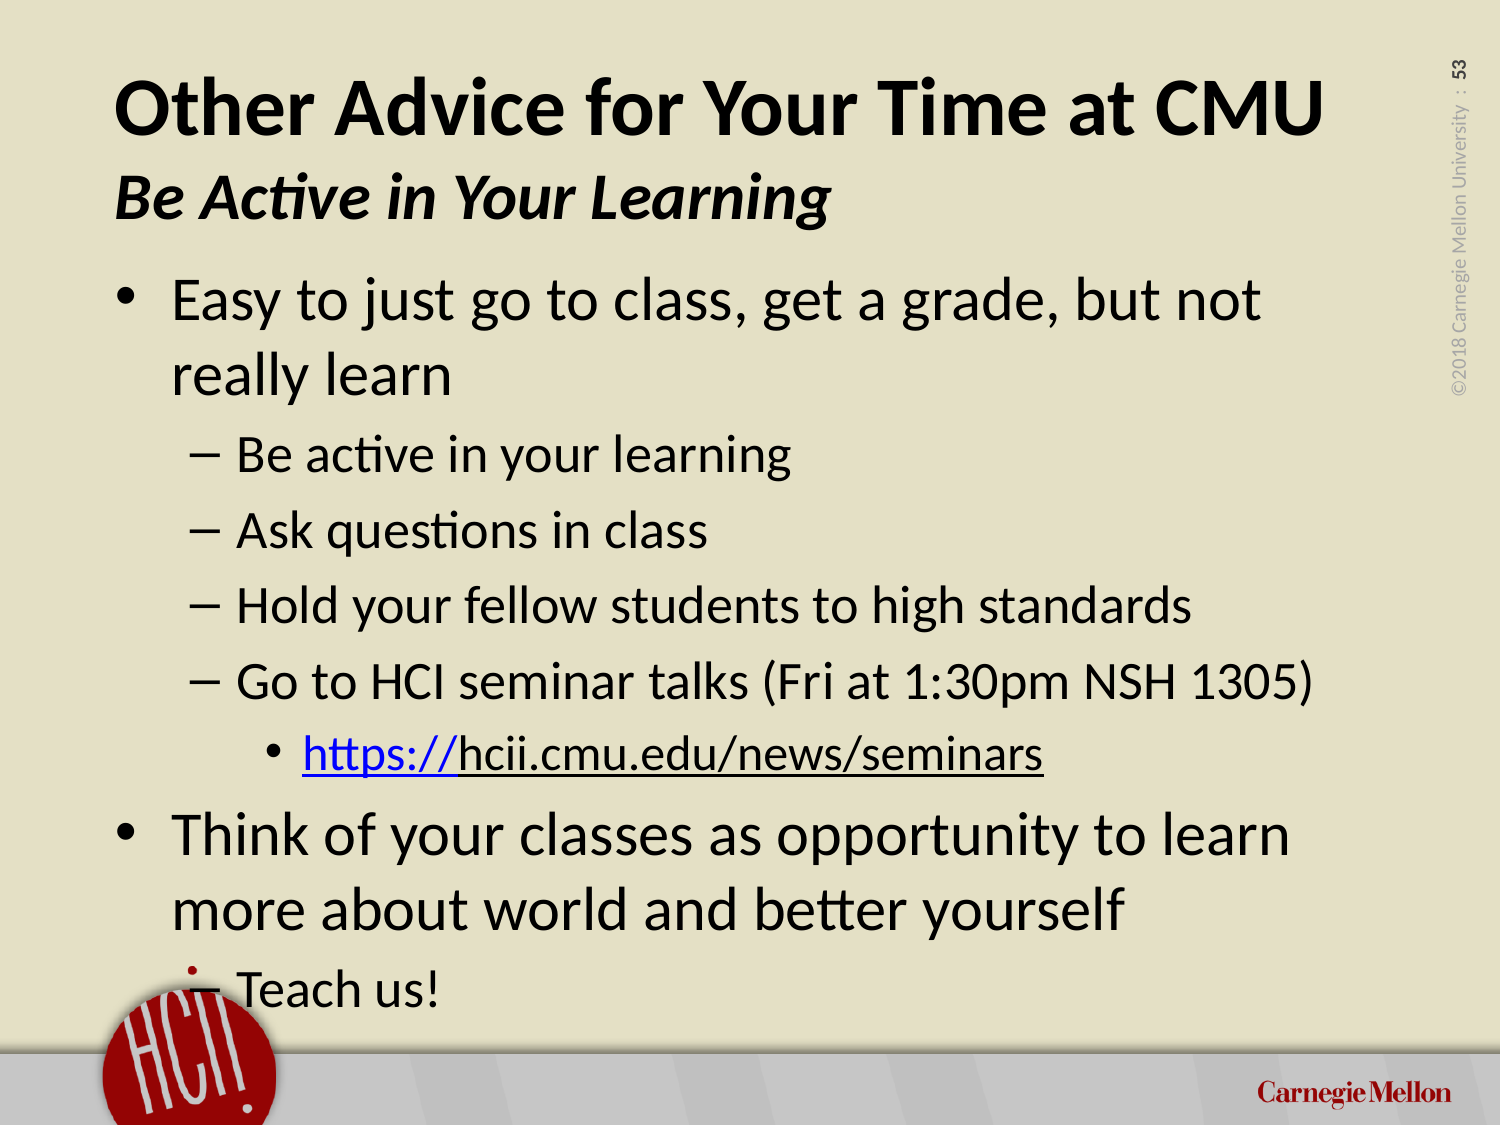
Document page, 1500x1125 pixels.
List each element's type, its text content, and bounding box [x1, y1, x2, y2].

picture [0, 0, 1500, 1125]
list Easy to just go to class, get a grade, but not really learn Be active in your learning Ask questions in class Hold your fellow students to high standards Go to HCI seminar talks (Fri at 1:30pm NSH 1305) https://hcii.cmu.edu/news/seminars Think of your classes as opportunity to learn more about world and better yourself Teach us! [99, 249, 1425, 993]
title Other Advice for Your Time at CMU Be Active in Your Learning [99, 45, 1425, 233]
